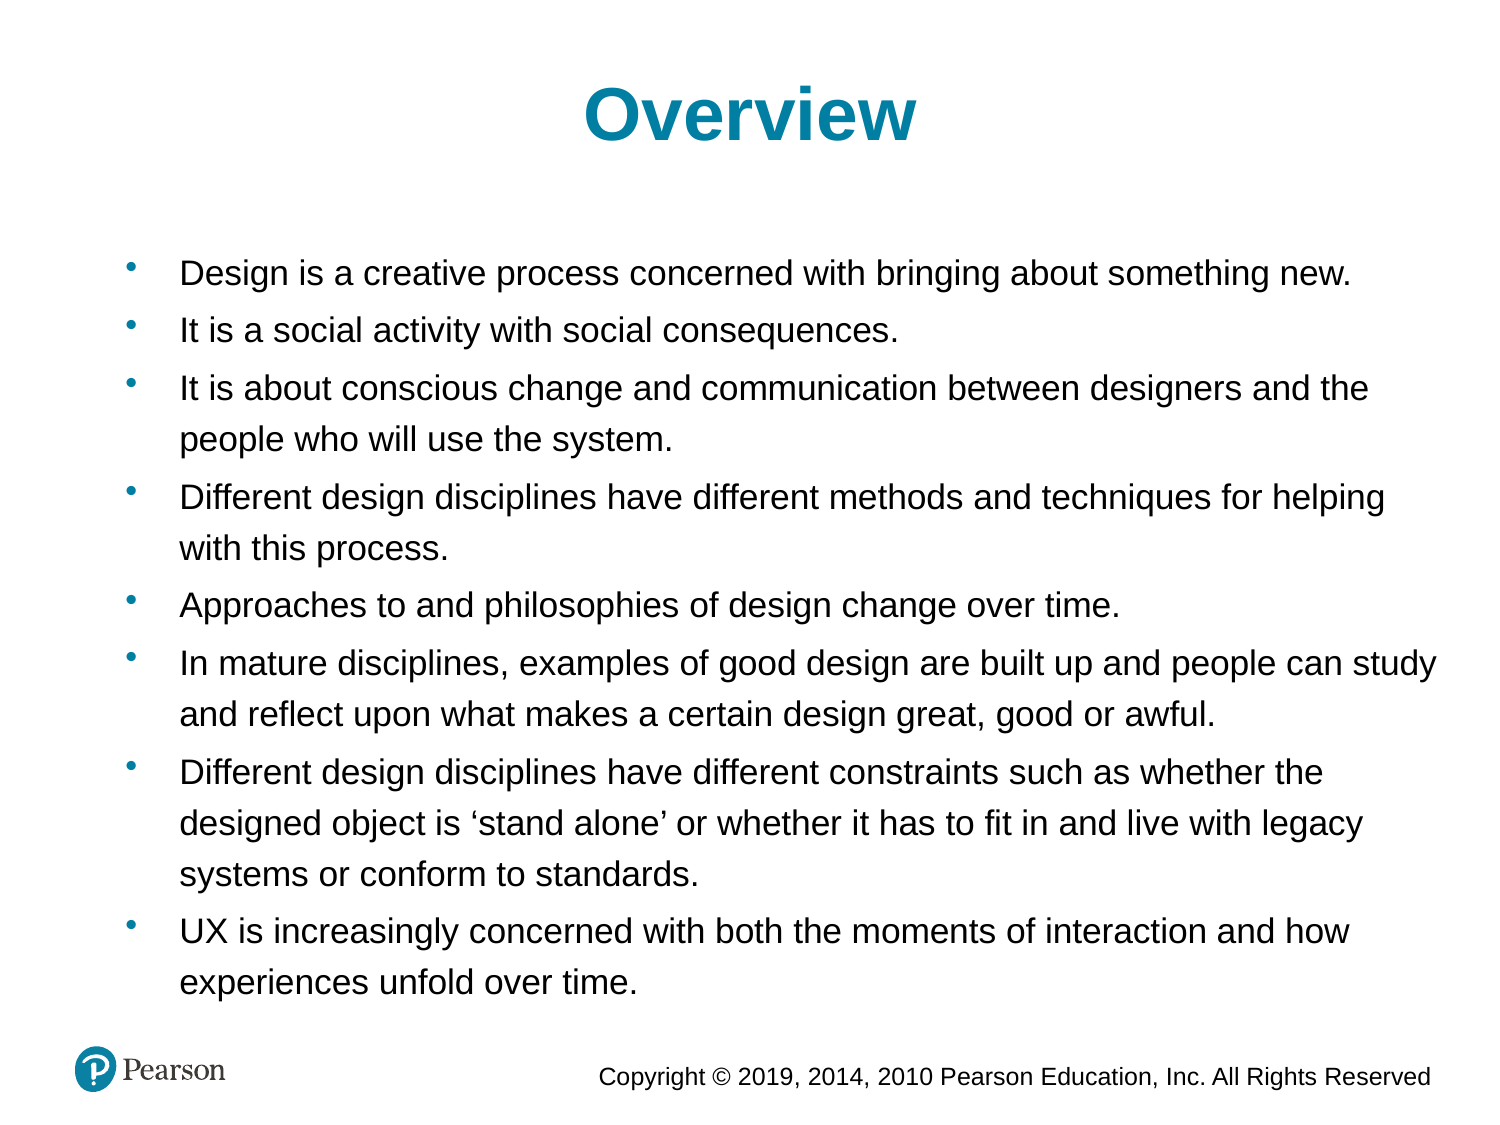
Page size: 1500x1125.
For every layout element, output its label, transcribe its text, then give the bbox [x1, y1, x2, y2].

list Design is a creative process concerned with bringing about something new. It is a social activity with social consequences. It is about conscious change and communication between designers and the people who will use the system. Different design disciplines have different methods and techniques for helping with this process. Approaches to and philosophies of design change over time. In mature disciplines, examples of good design are built up and people can study and reflect upon what makes a certain design great, good or awful. Different design disciplines have different constraints such as whether the designed object is ‘stand alone’ or whether it has to fit in and live with legacy systems or conform to standards. UX is increasingly concerned with both the moments of interaction and how experiences unfold over time. [110, 233, 1461, 1020]
title Overview [75, 52, 1425, 168]
